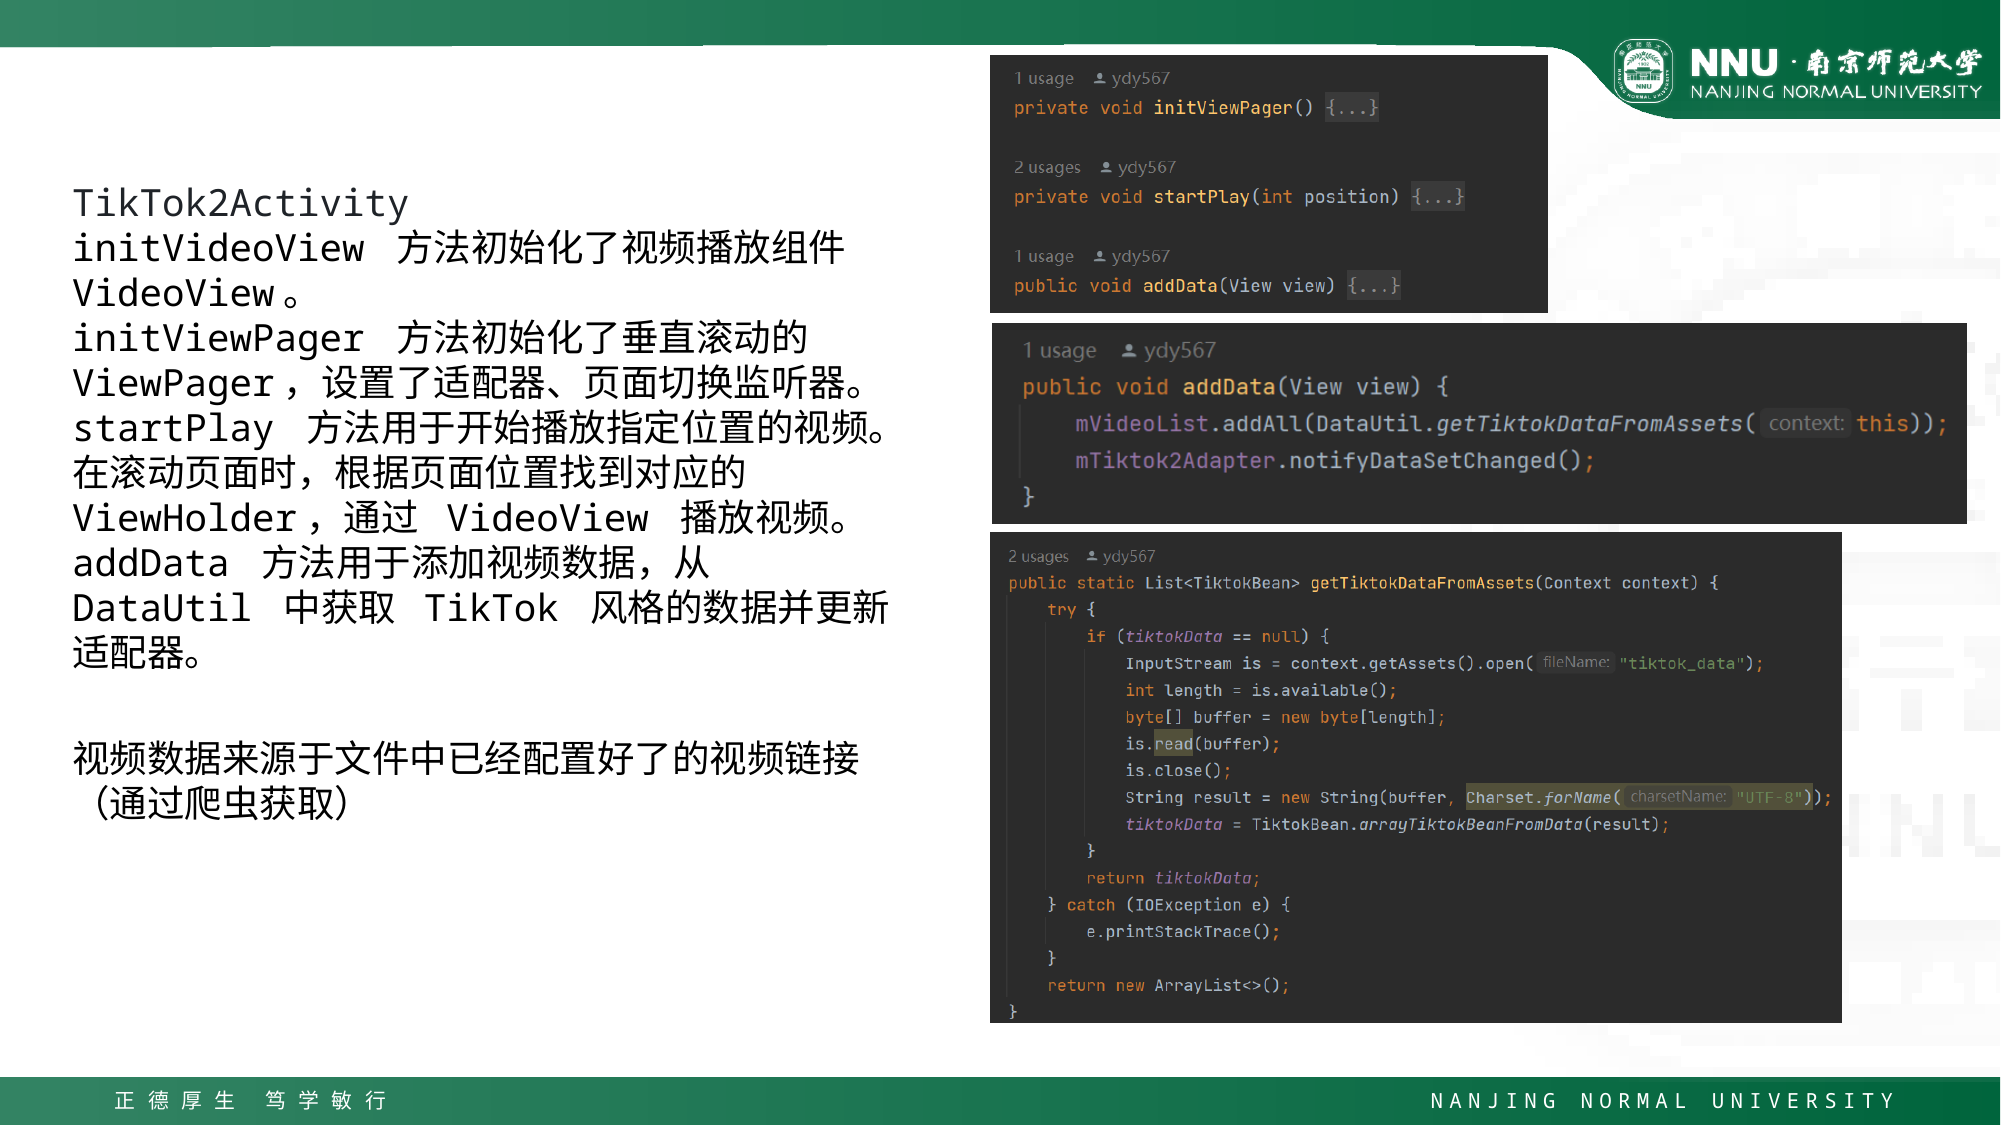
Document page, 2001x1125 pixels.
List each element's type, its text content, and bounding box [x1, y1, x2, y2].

text_box TikTok2Activity initVideoView 方法初始化了视频播放组件 VideoView。 initViewPager 方法初始化了垂直滚动的 ViewPager，设置了适配器、页面切换监听器。 startPlay 方法用于开始播放指定位置的视频。在滚动页面时，根据页面位置找到对应的 ViewHolder，通过 VideoView 播放视频。 addData 方法用于添加视频数据，从 DataUtil 中获取 TikTok 风格的数据并更新适配器。 [57, 171, 909, 681]
picture [990, 532, 1842, 1023]
picture [992, 323, 1967, 524]
picture [990, 55, 1548, 313]
text_box 视频数据来源于文件中已经配置好了的视频链接（通过爬虫获取） [57, 727, 917, 832]
